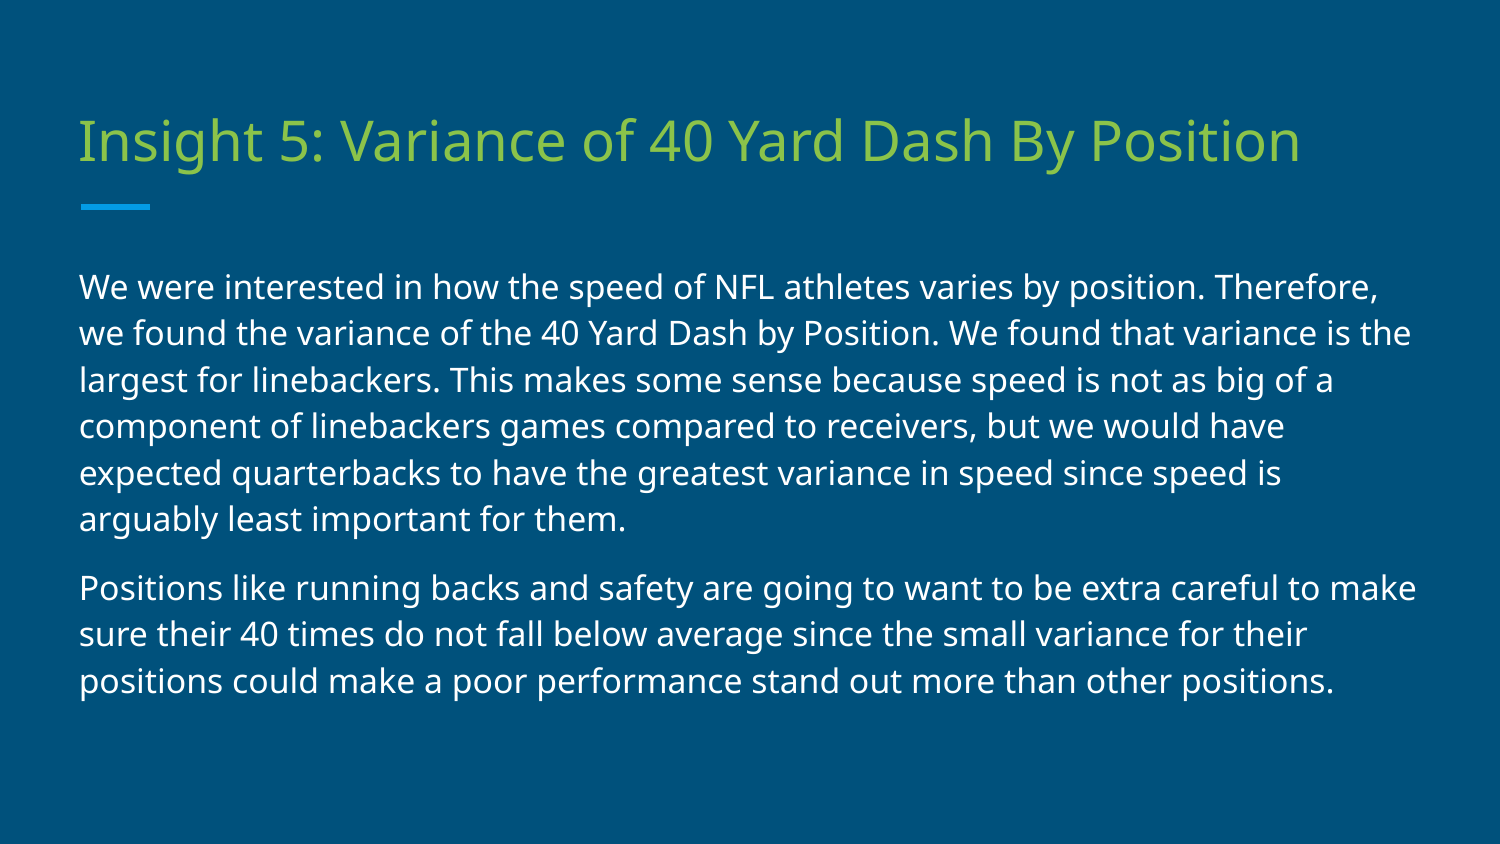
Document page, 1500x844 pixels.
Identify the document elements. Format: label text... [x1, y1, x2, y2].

title Insight 5: Variance of 40 Yard Dash By Position [63, 75, 1437, 188]
list We were interested in how the speed of NFL athletes varies by position. Therefore, we found the variance of the 40 Yard Dash by Position. We found that variance is the largest for linebackers. This makes some sense because speed is not as big of a component of linebackers games compared to receivers, but we would have expected quarterbacks to have the greatest variance in speed since speed is arguably least important for them. Positions like running backs and safety are going to want to be extra careful to make sure their 40 times do not fall below average since the small variance for their positions could make a poor performance stand out more than other positions. [63, 244, 1437, 750]
